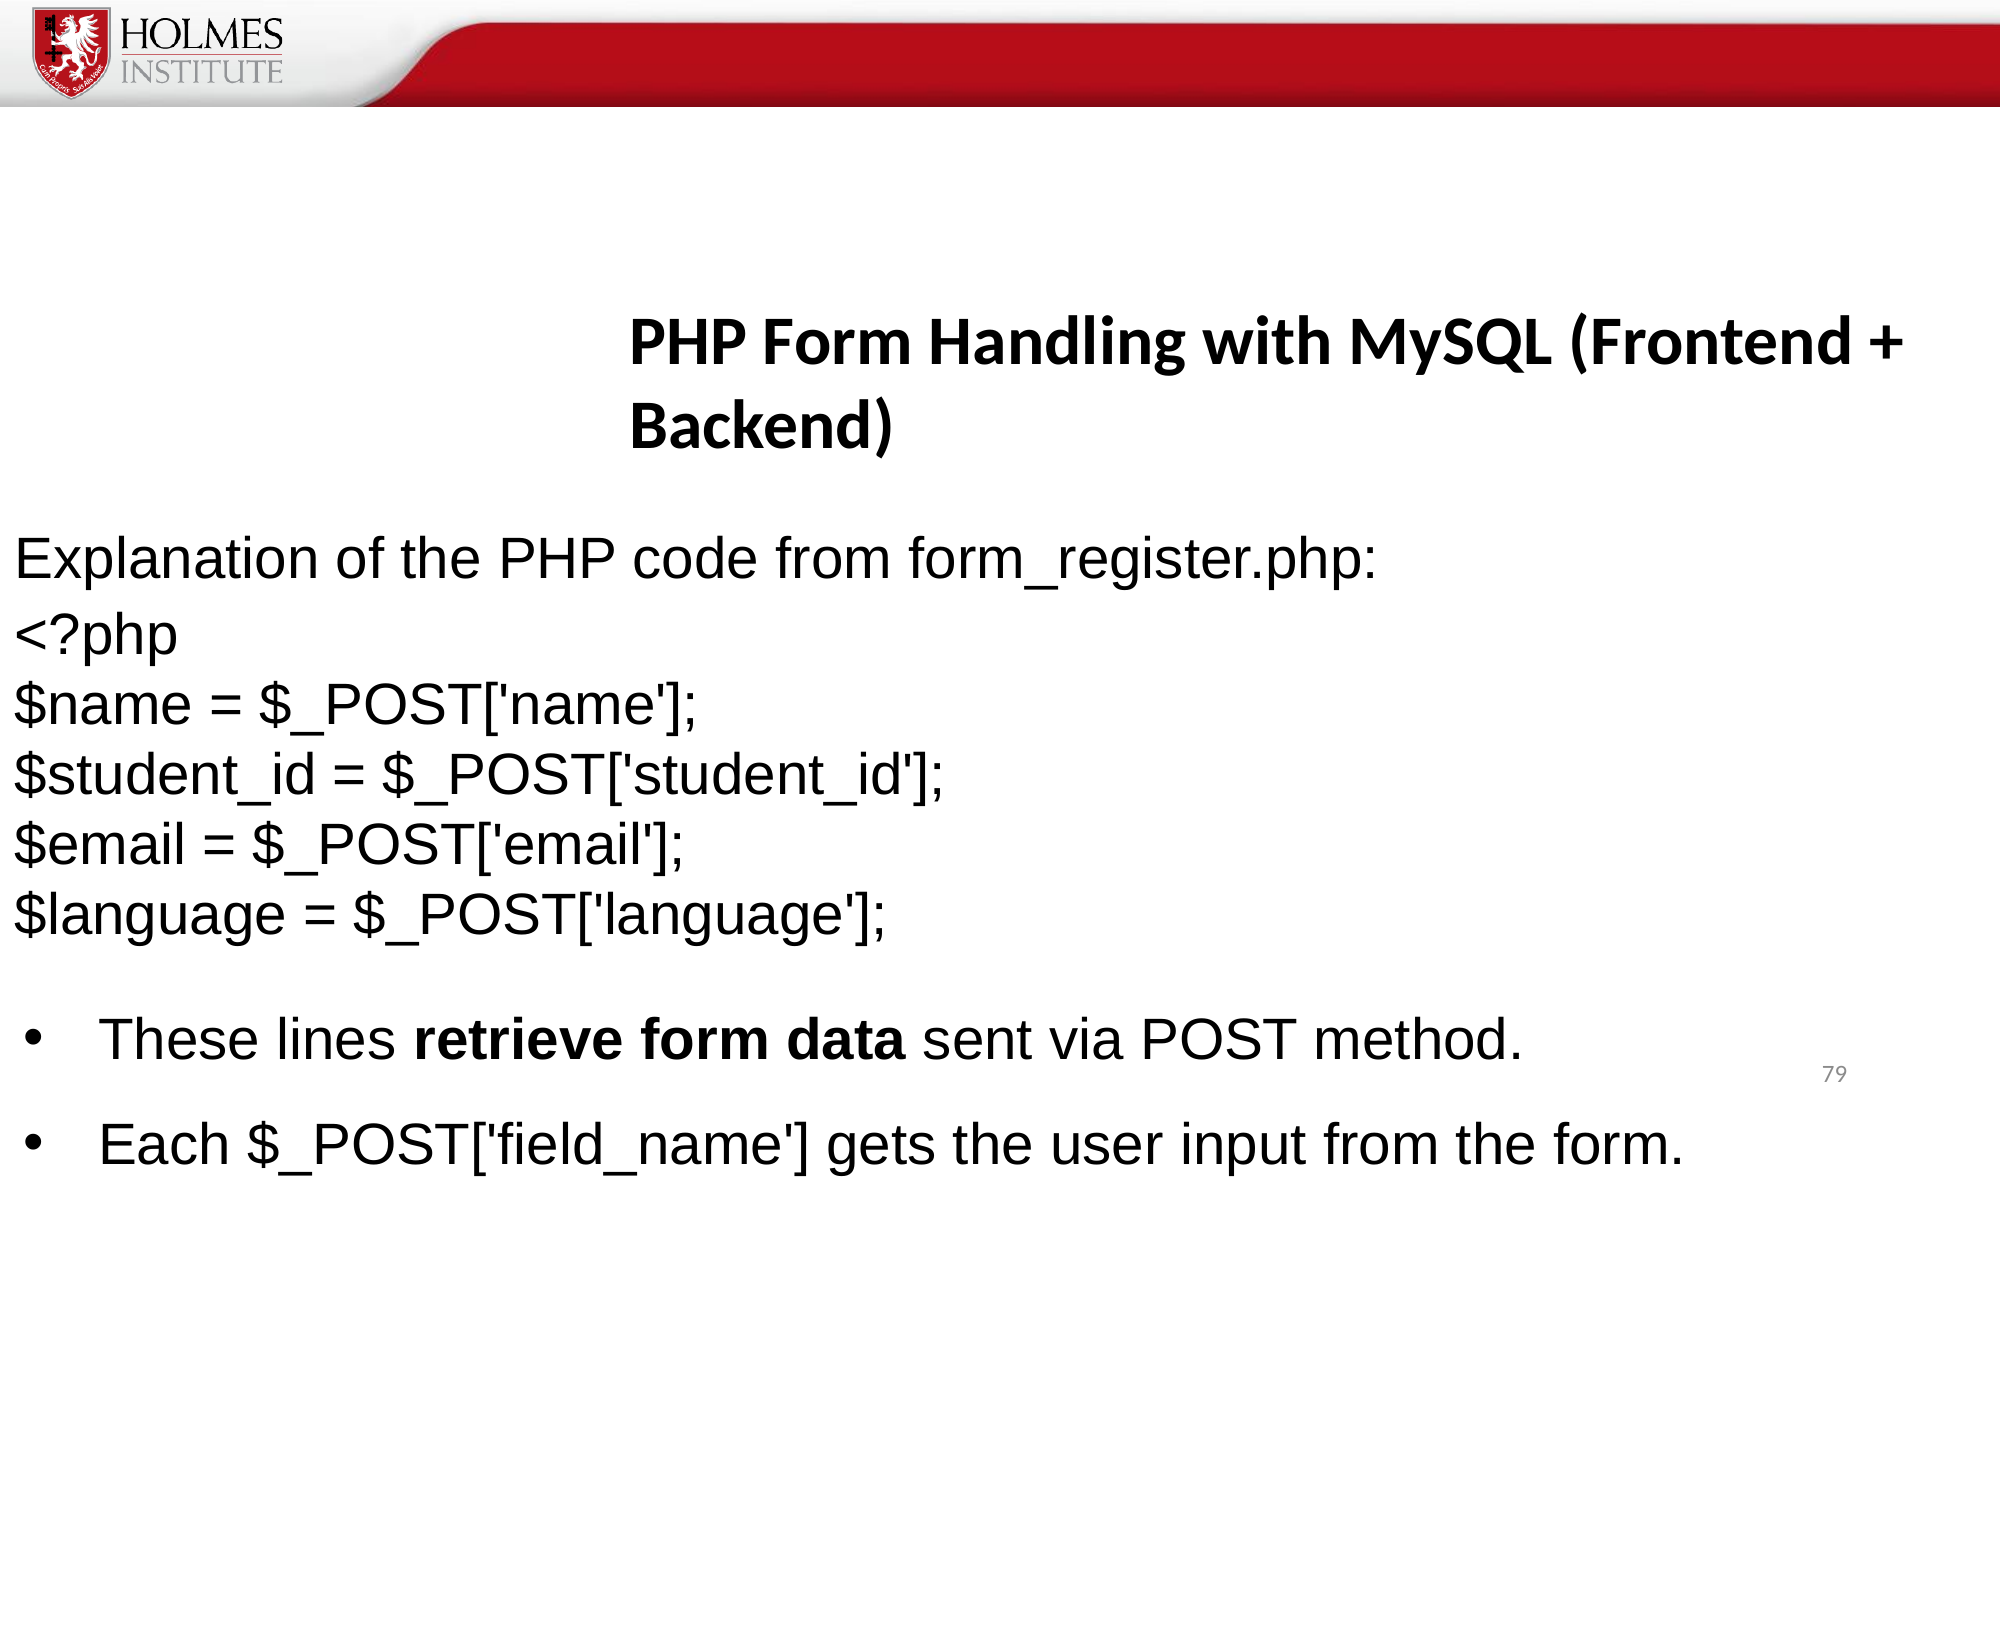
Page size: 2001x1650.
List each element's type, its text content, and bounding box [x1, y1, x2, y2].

text_box These lines retrieve form data sent via POST method. Each $_POST['field_name'] gets the user input from the form. [8, 958, 1704, 1184]
text_box Explanation of the PHP code from form_register.php: [0, 478, 2000, 598]
slide_number 79 [1704, 1042, 1863, 1103]
text_box <?php $name = $_POST['name']; $student_id = $_POST['student_id']; $email = $_POST['email']; $language = $_POST['language']; [0, 588, 1011, 954]
picture [0, 0, 2000, 107]
title PHP Form Handling with MySQL (Frontend + Backend) [629, 295, 1925, 463]
